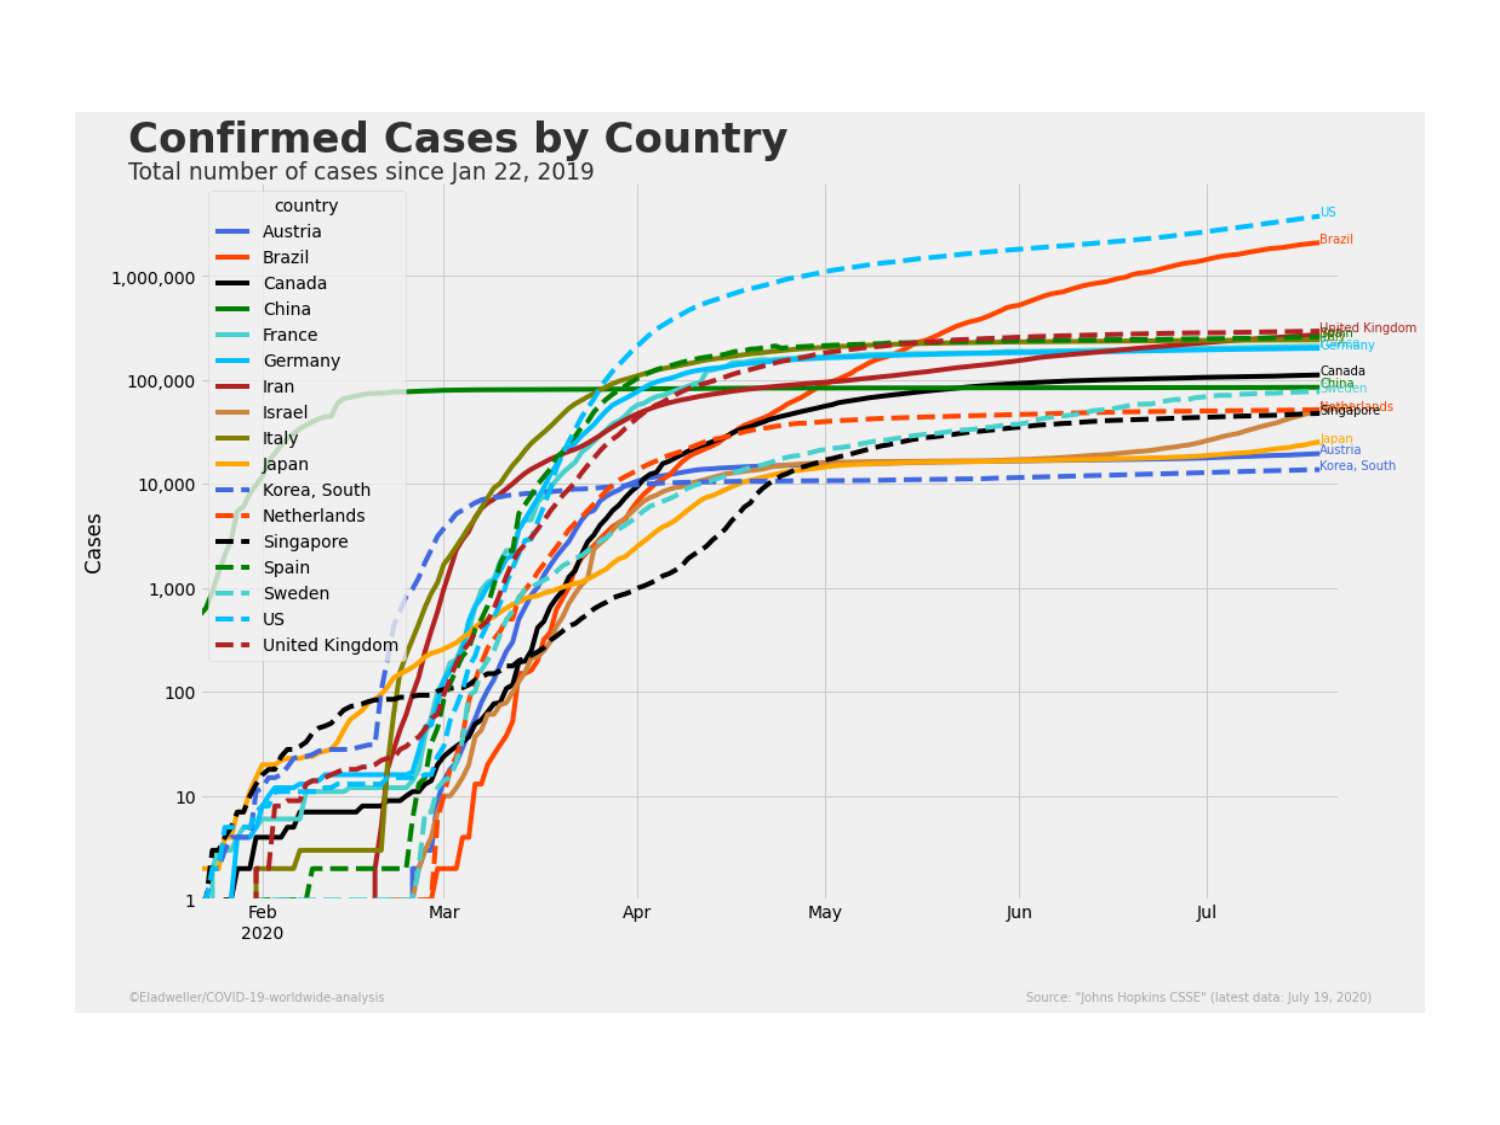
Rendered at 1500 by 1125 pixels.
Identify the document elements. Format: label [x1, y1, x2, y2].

picture [74, 112, 1426, 1013]
